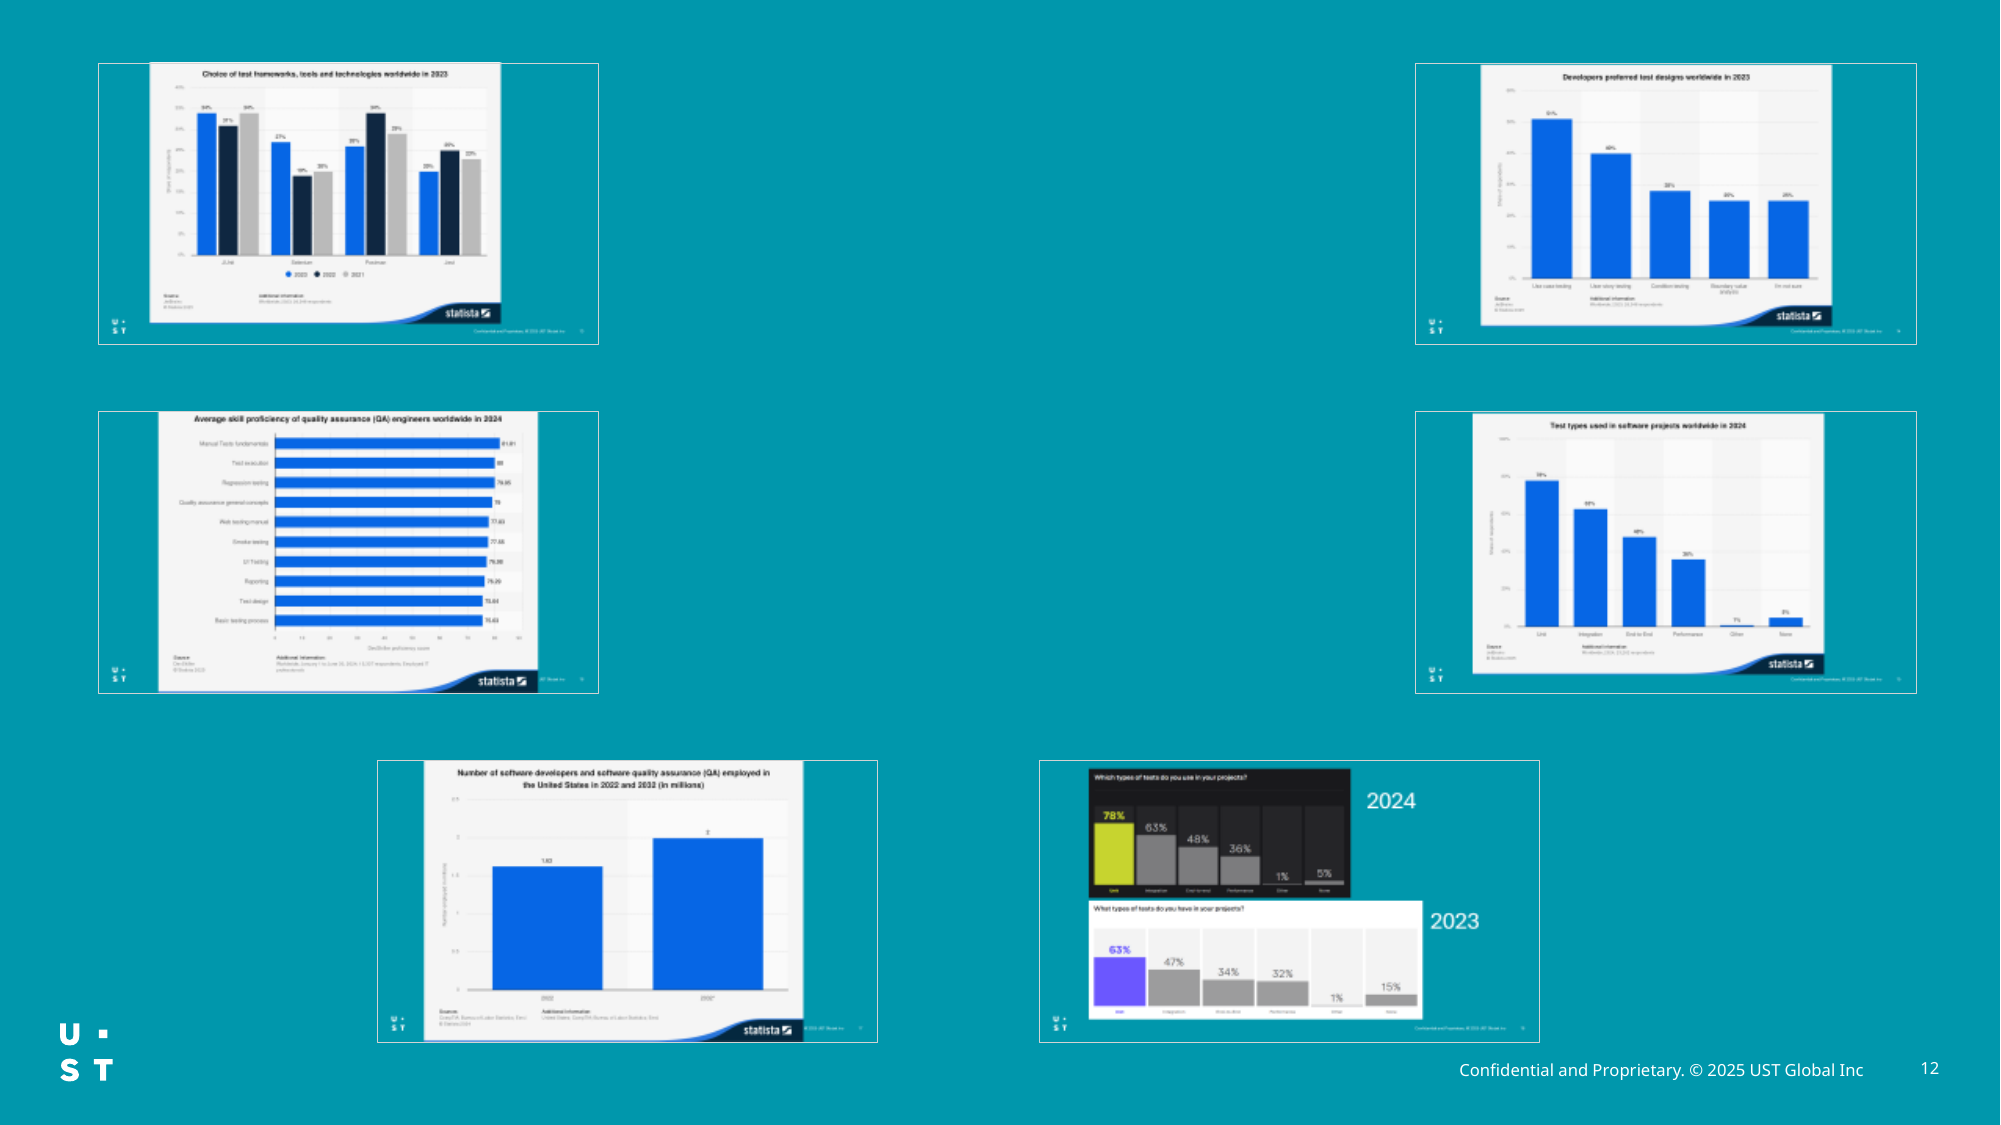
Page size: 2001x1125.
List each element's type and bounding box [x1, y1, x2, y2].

picture [378, 761, 877, 1042]
picture [1416, 64, 1916, 344]
picture [99, 64, 598, 344]
picture [1416, 412, 1916, 693]
picture [1040, 761, 1539, 1042]
picture [99, 412, 598, 693]
